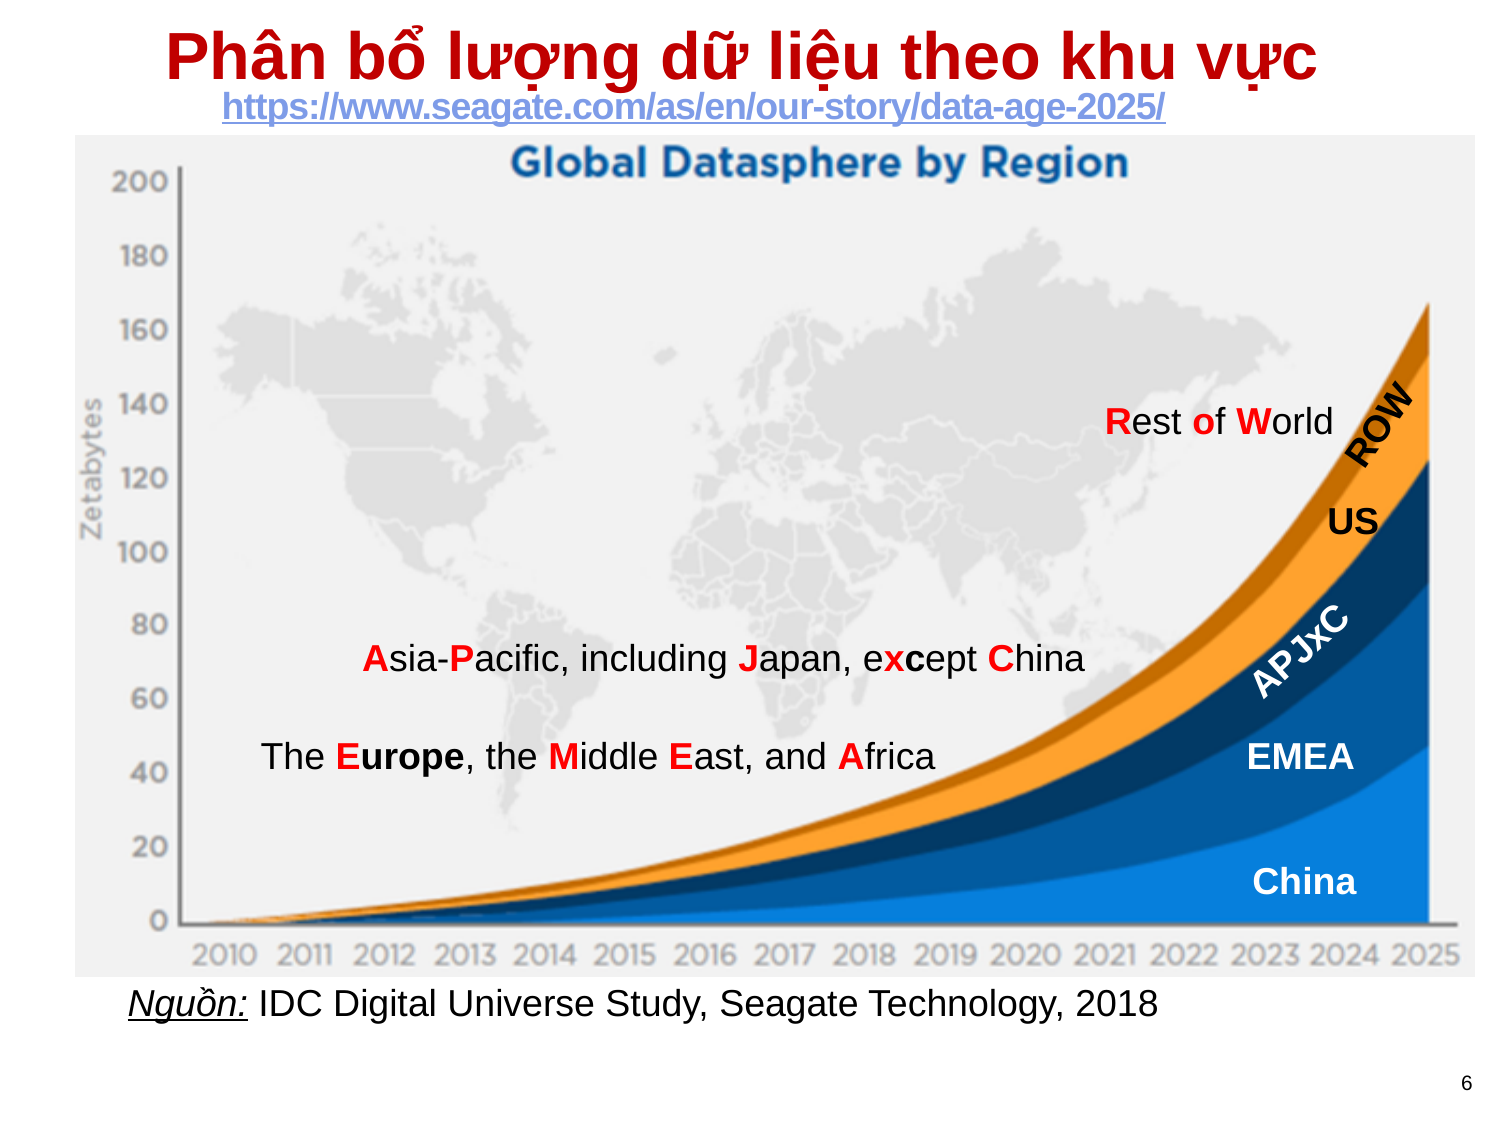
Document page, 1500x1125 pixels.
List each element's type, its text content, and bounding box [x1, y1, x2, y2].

picture [74, 135, 1476, 978]
title Phân bổ lượng dữ liệu theo khu vực [150, 0, 1425, 100]
text_box Nguồn: IDC Digital Universe Study, Seagate Technology, 2018 [112, 986, 1425, 1038]
slide_number 6 [1137, 1062, 1488, 1113]
text_box https://www.seagate.com/as/en/our-story/data-age-2025/ [206, 74, 1232, 133]
